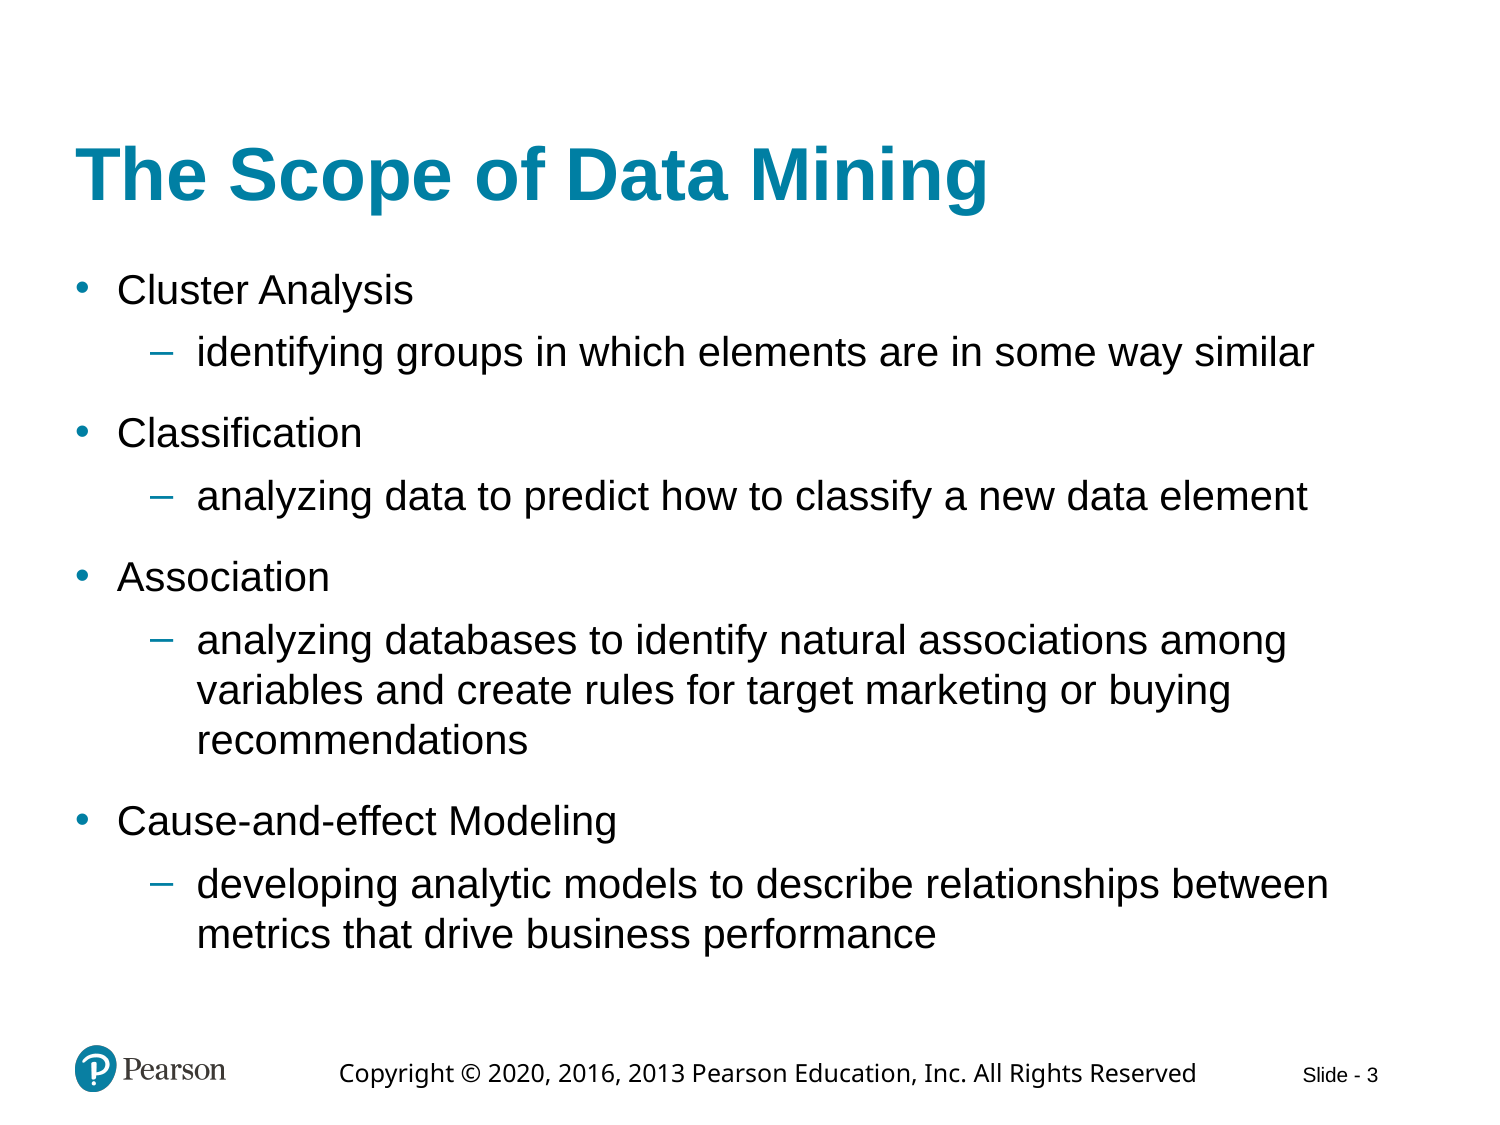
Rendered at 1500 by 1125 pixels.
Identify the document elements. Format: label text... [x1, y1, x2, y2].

title The Scope of Data Mining [75, 35, 1425, 216]
picture [75, 1045, 90, 1061]
picture [101, 1045, 226, 1092]
list Cluster Analysis identifying groups in which elements are in some way similar Classification analyzing data to predict how to classify a new data element Association analyzing databases to identify natural associations among variables and create rules for target marketing or buying recommendations Cause-and-effect Modeling developing analytic models to describe relationships between metrics that drive business performance [75, 262, 1425, 1005]
picture [83, 1054, 109, 1079]
picture [75, 1078, 86, 1092]
